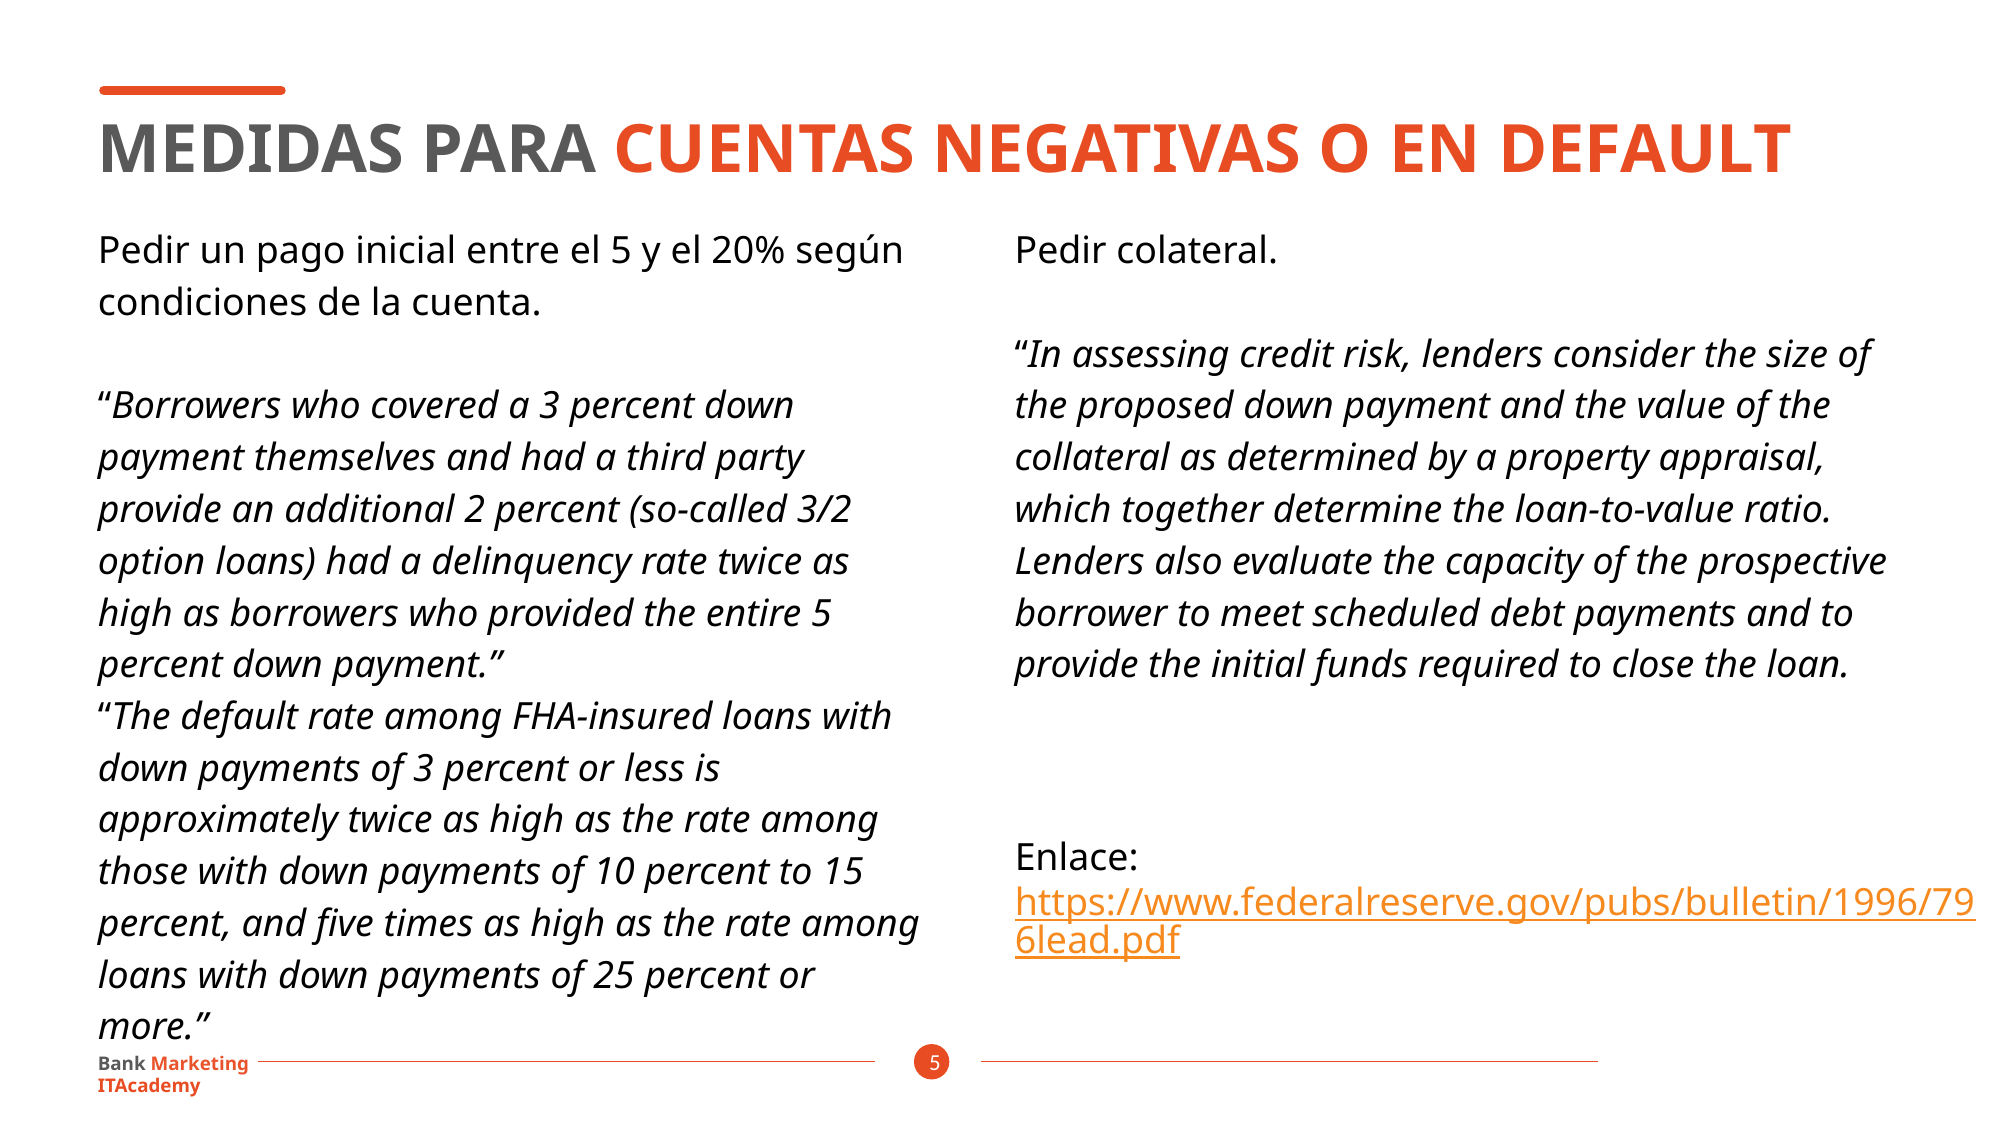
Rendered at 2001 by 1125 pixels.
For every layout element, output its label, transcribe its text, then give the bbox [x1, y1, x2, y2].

text_box Pedir un pago inicial entre el 5 y el 20% según condiciones de la cuenta. “Borrowers who covered a 3 percent down payment themselves and had a third party provide an additional 2 percent (so-called 3/2 option loans) had a delinquency rate twice as high as borrowers who provided the entire 5 percent down payment.” “The default rate among FHA-insured loans with down payments of 3 percent or less is approximately twice as high as the rate among those with down payments of 10 percent to 15 percent, and five times as high as the rate among loans with down payments of 25 percent or more.” [83, 212, 950, 1055]
text_box MEDIDAS PARA CUENTAS NEGATIVAS O EN DEFAULT [83, 98, 1918, 194]
text_box Pedir colateral. “In assessing credit risk, lenders consider the size of the proposed down payment and the value of the collateral as determined by a property appraisal, which together determine the loan-to-value ratio. Lenders also evaluate the capacity of the prospective borrower to meet scheduled debt payments and to provide the initial funds required to close the loan. [999, 212, 1917, 693]
text_box Enlace: https://www.federalreserve.gov/pubs/bulletin/1996/796lead.pdf [999, 825, 2000, 937]
text_box Bank Marketing ITAcademy [83, 1044, 1898, 1104]
